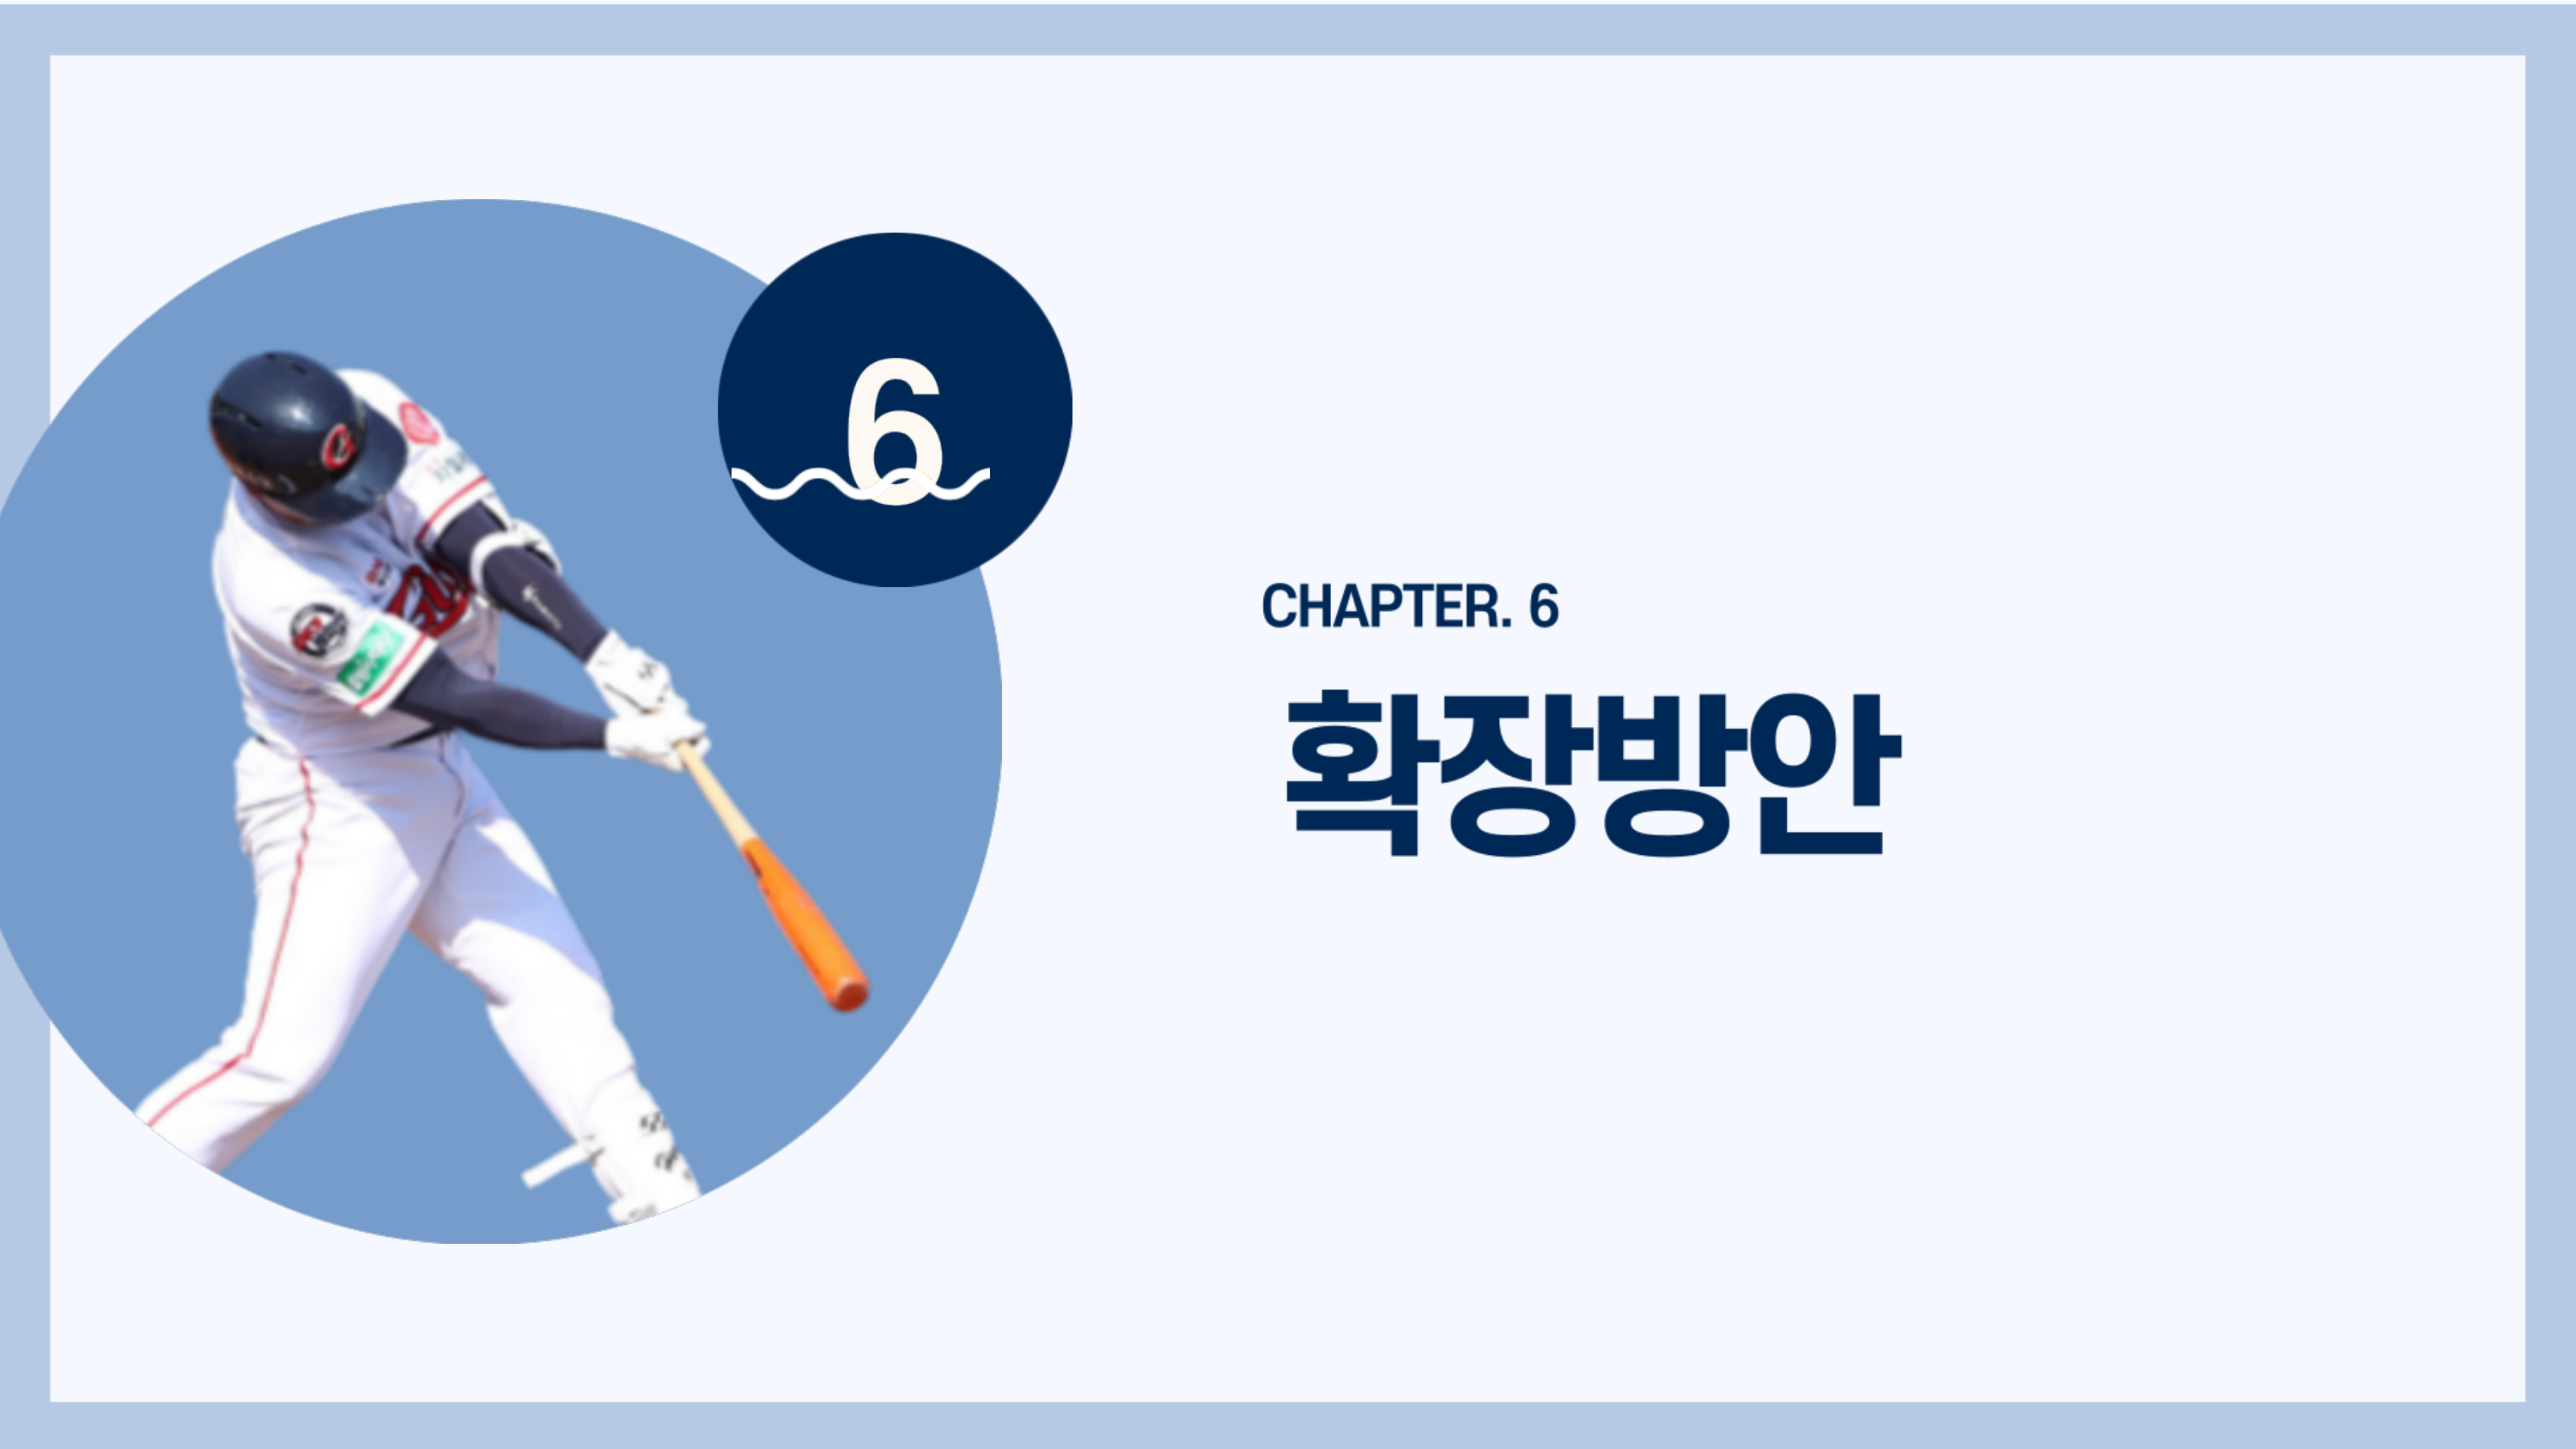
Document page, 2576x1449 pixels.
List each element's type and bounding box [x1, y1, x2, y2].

text_box [732, 466, 990, 502]
text_box [718, 233, 1072, 587]
text_box [0, 4, 2576, 1449]
picture [752, 240, 1036, 602]
text_box [0, 199, 1003, 1244]
picture [1251, 559, 1993, 936]
